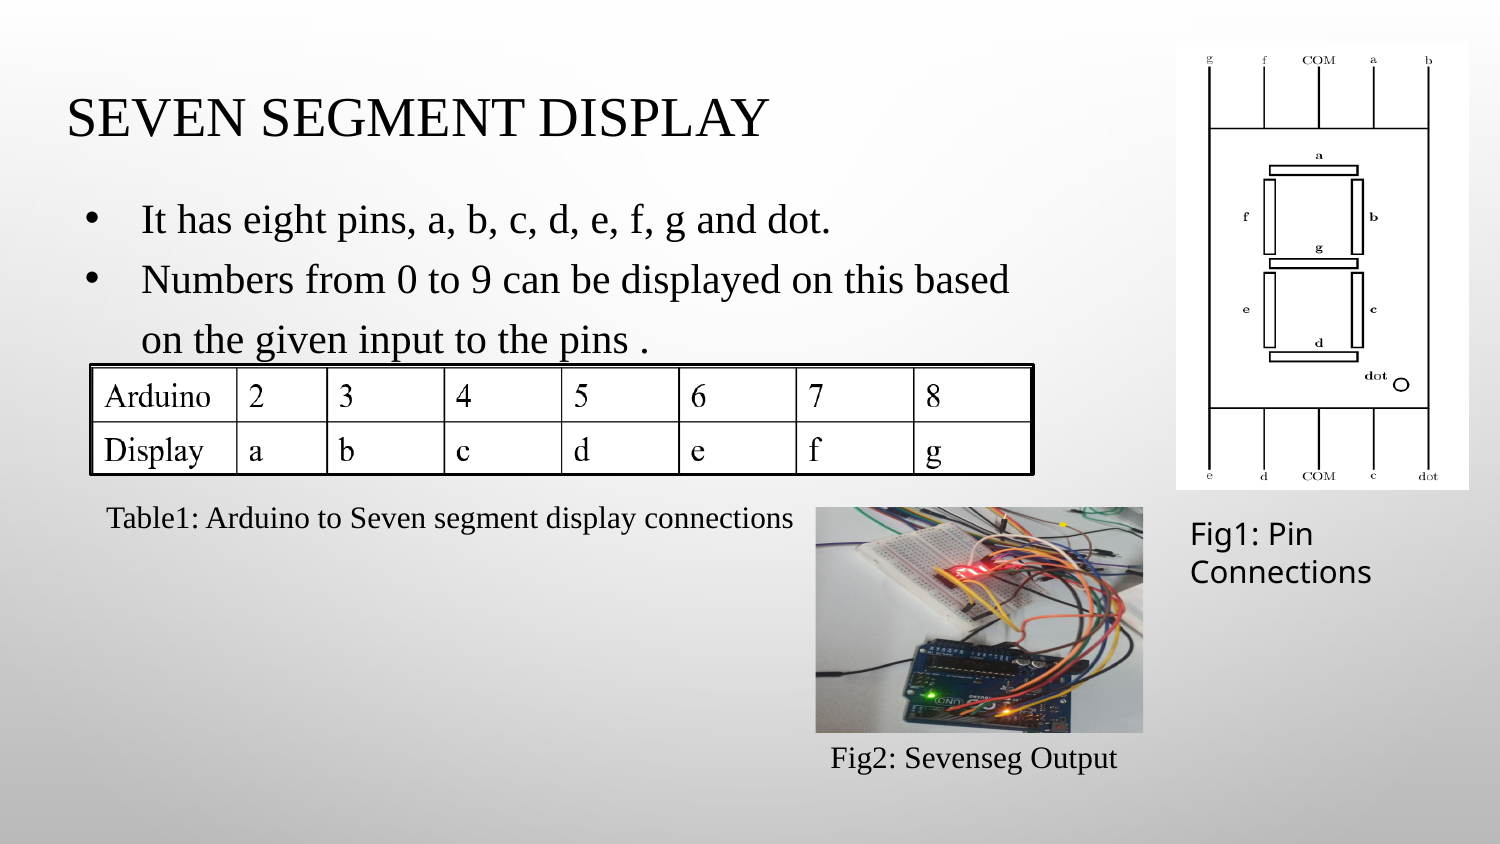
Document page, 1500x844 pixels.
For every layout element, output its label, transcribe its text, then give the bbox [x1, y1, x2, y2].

list It has eight pins, a, b, c, d, e, f, g and dot. Numbers from 0 to 9 can be displayed on this based on the given input to the pins . [51, 166, 1068, 750]
picture [0, 0, 1500, 844]
text_box Table1: Arduino to Seven segment display connections [91, 490, 961, 543]
title SEVEN SEGMENT DISPLAY [51, 72, 1170, 167]
text_box Fig2: Sevenseg Output [815, 742, 1144, 782]
text_box Fig1: Pin Connections [1174, 507, 1469, 597]
